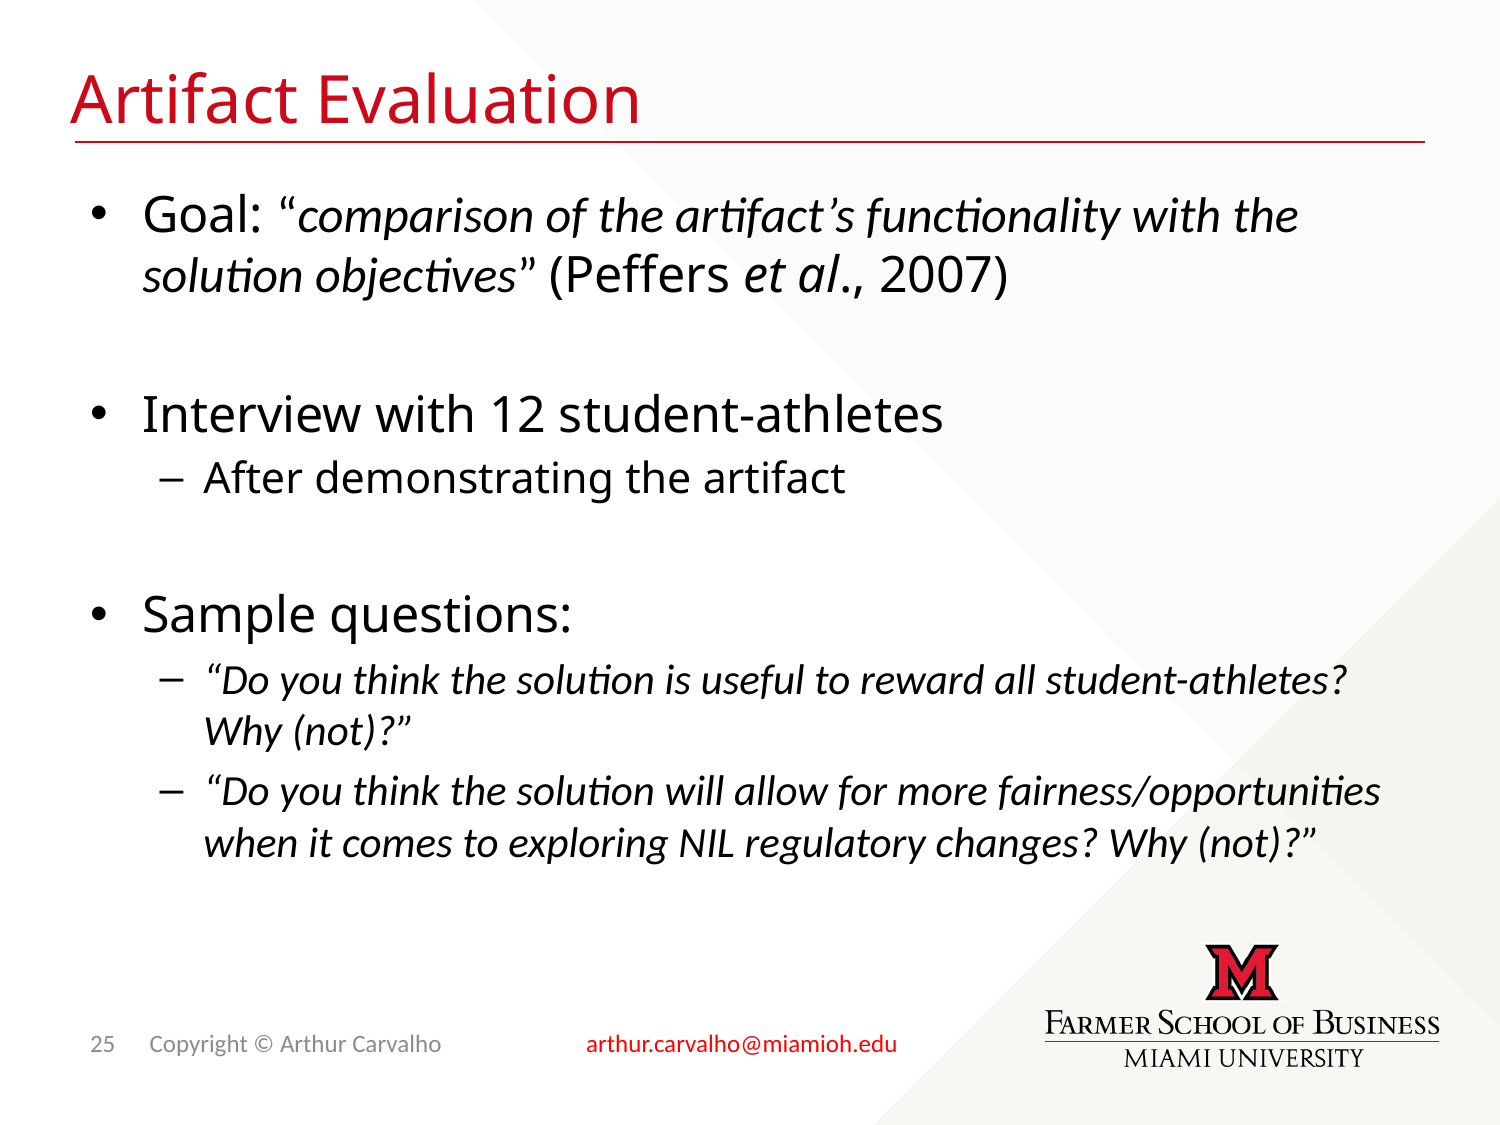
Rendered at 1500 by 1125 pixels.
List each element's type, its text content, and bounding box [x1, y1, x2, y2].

slide_number 25 Copyright © Arthur Carvalho arthur.carvalho@miamioh.edu [75, 1012, 999, 1073]
list Goal: “comparison of the artifact’s functionality with the solution objectives” (Peffers et al., 2007) Interview with 12 student-athletes After demonstrating the artifact Sample questions: “Do you think the solution is useful to reward all student-athletes? Why (not)?” “Do you think the solution will allow for more fairness/opportunities when it comes to exploring NIL regulatory changes? Why (not)?” [75, 174, 1425, 918]
picture [36, 0, 1500, 1125]
title Artifact Evaluation [55, 49, 1406, 143]
